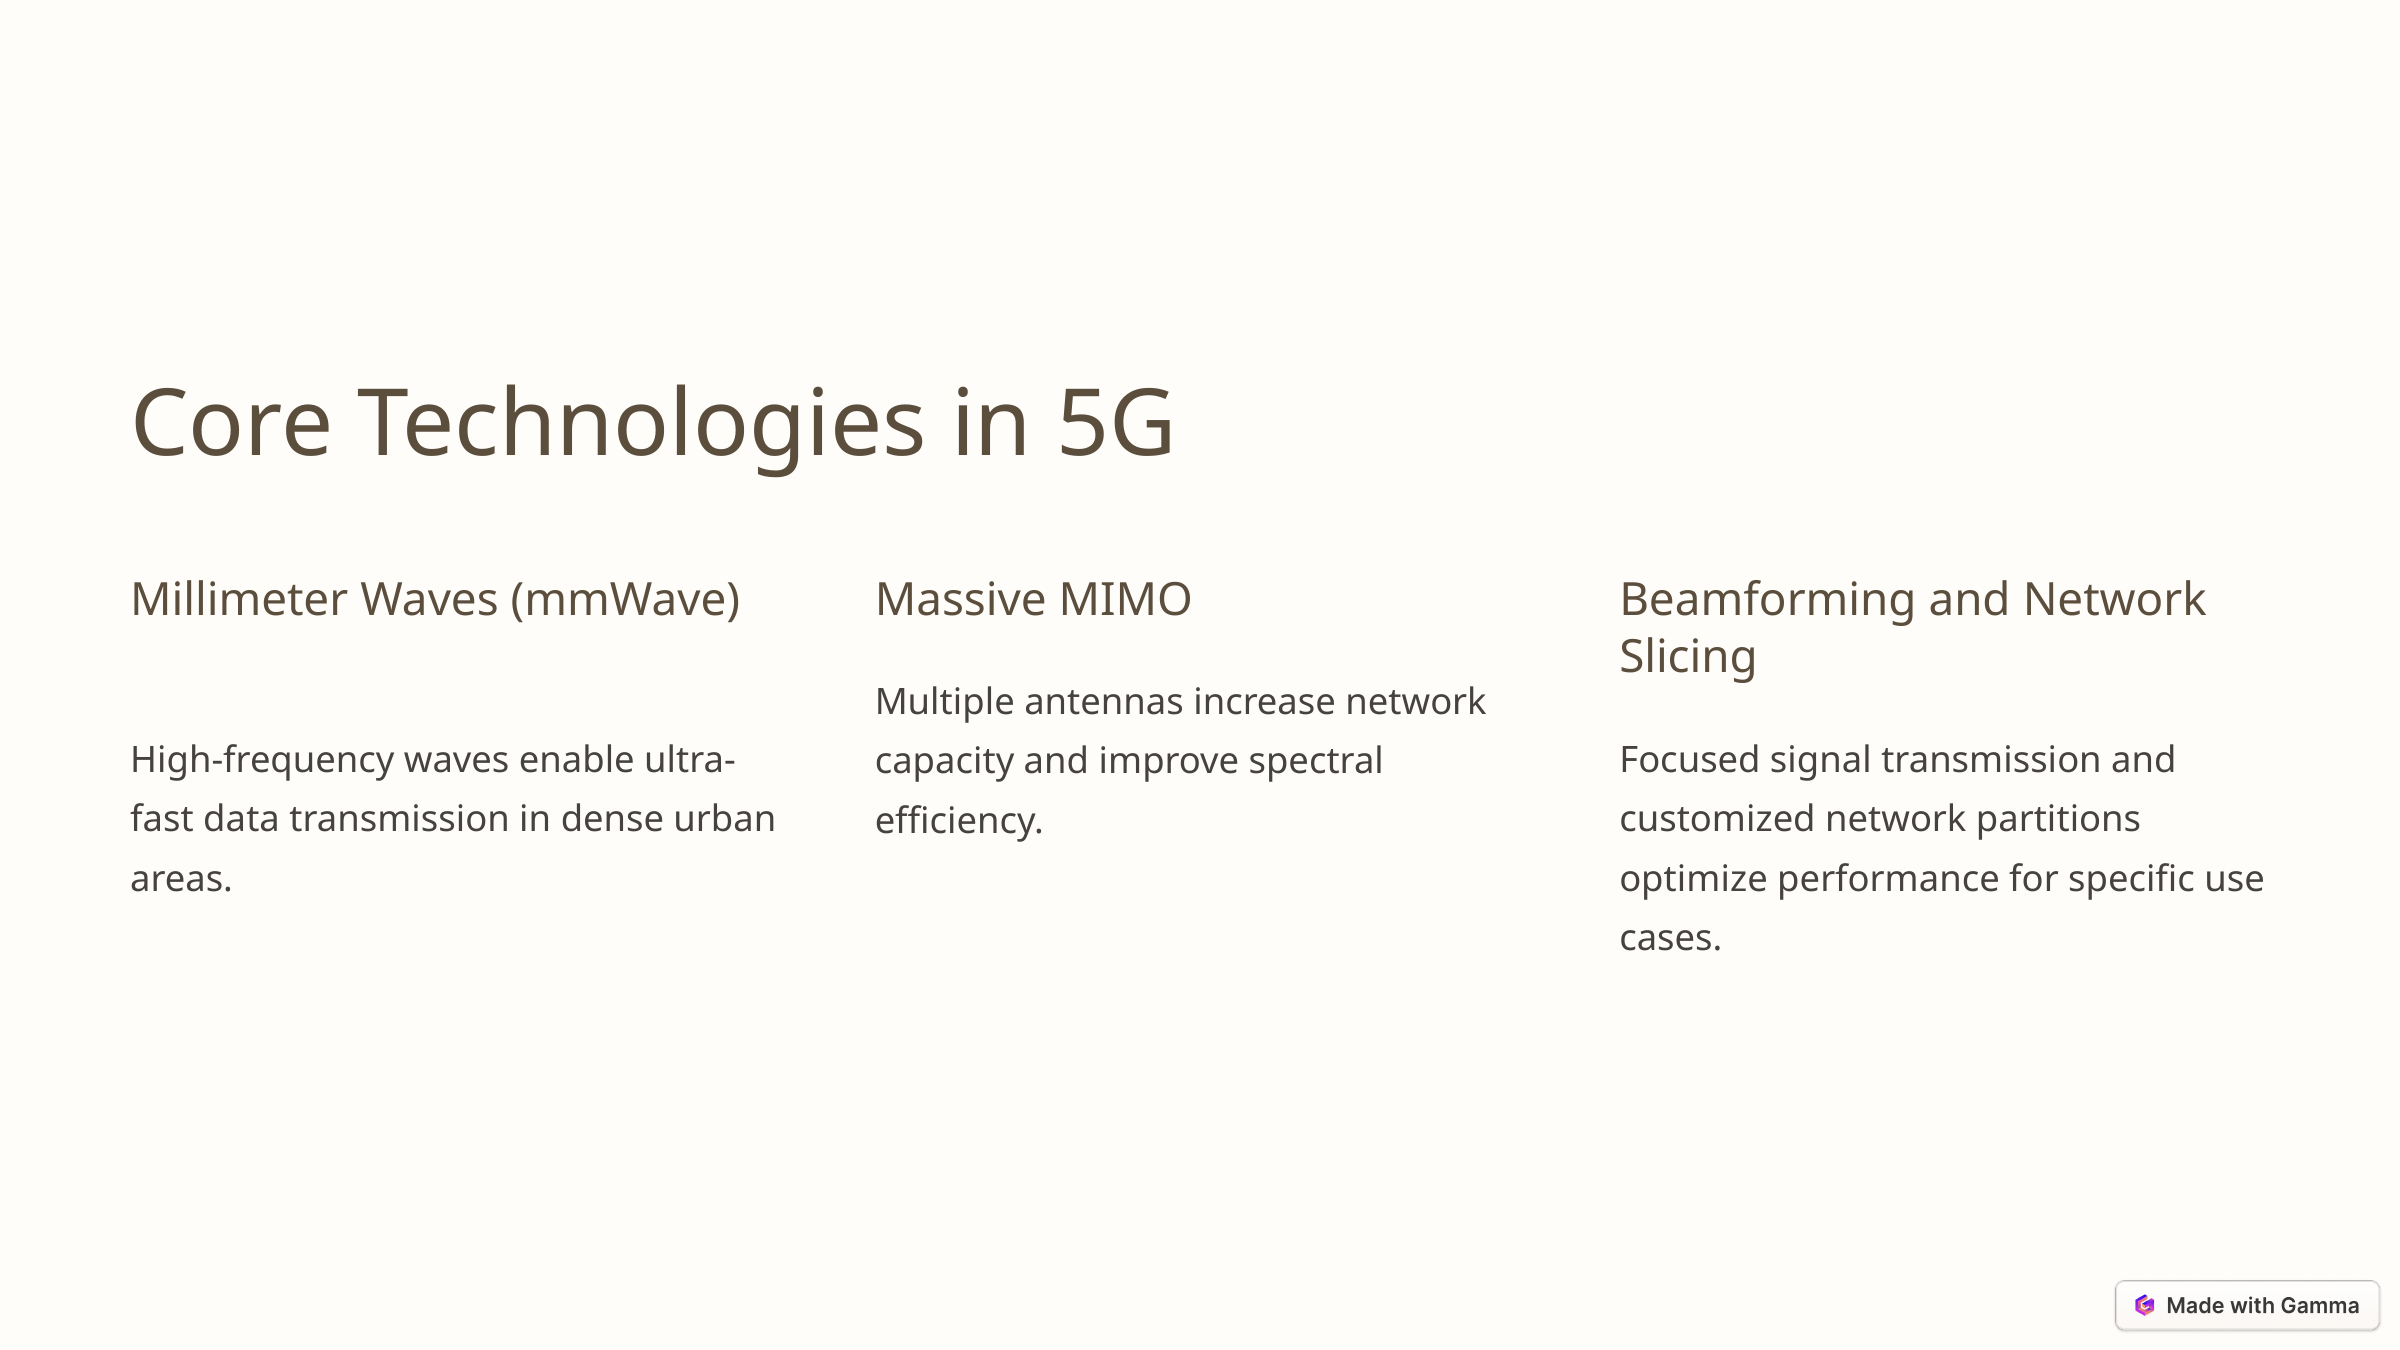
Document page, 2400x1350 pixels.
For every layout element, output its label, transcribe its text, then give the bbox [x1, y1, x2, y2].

text_box Millimeter Waves (mmWave) [130, 567, 783, 684]
picture [2106, 1271, 2389, 1339]
text_box Massive MIMO [874, 567, 1340, 626]
text_box Focused signal transmission and customized network partitions optimize performance for specific use cases. [1619, 720, 2272, 959]
text_box Core Technologies in 5G [130, 357, 1300, 475]
text_box Multiple antennas increase network capacity and improve spectral efficiency. [874, 662, 1528, 841]
text_box Beamforming and Network Slicing [1619, 567, 2272, 684]
text_box High-frequency waves enable ultra-fast data transmission in dense urban areas. [130, 720, 783, 900]
